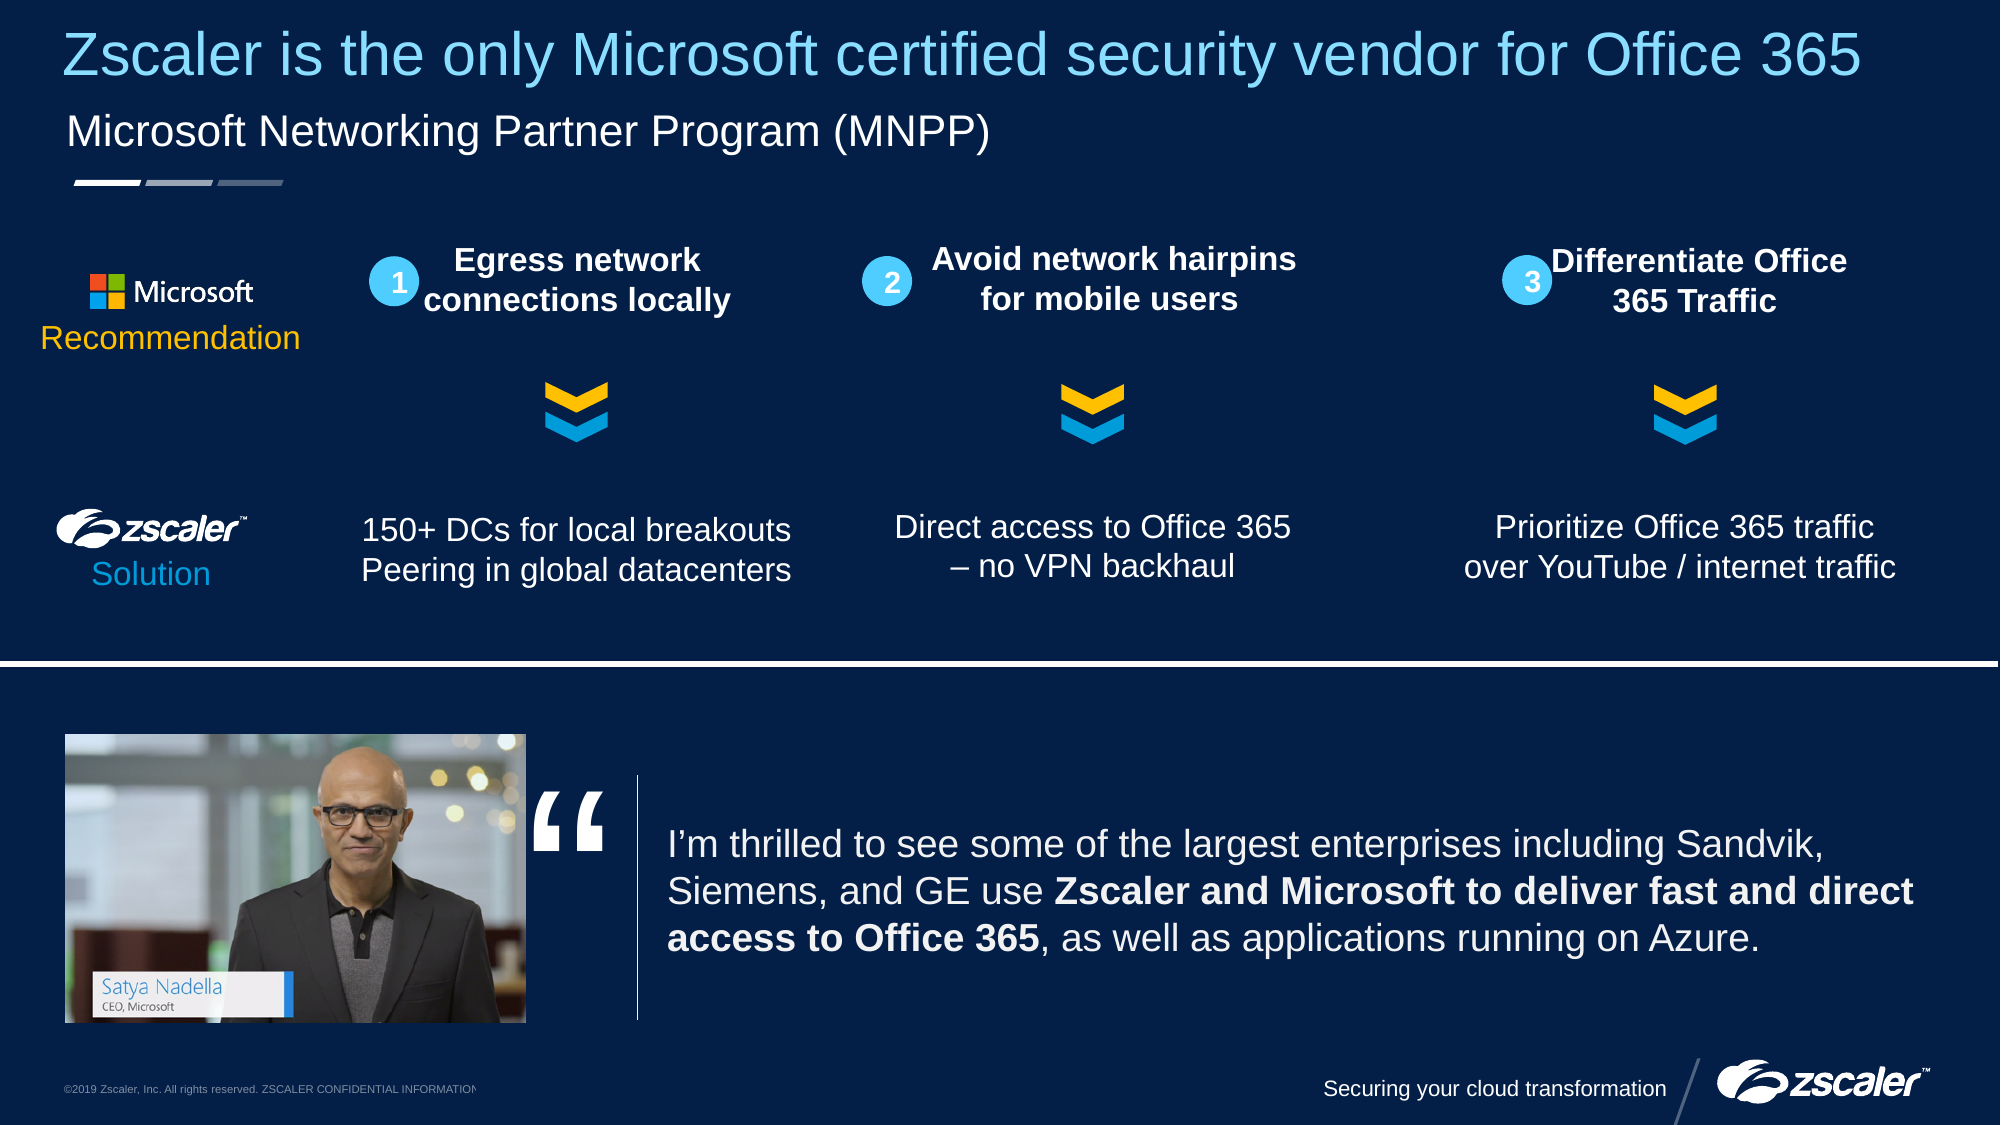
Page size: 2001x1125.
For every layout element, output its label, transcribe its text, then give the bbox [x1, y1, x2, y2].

list Microsoft Networking Partner Program (MNPP) [48, 101, 1952, 156]
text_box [1502, 231, 1866, 328]
text_box I’m thrilled to see some of the largest enterprises including Sandvik, Siemens, and GE use Zscaler and Microsoft to deliver fast and direct access to Office 365, as well as applications running on Azure. [648, 811, 1973, 967]
text_box “ [510, 701, 629, 1037]
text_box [861, 230, 1322, 327]
text_box [74, 519, 121, 545]
text_box Direct access to Office 365 – no VPN backhaul [861, 497, 1325, 592]
picture [90, 274, 253, 309]
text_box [1653, 384, 1717, 445]
text_box Solution [70, 545, 232, 600]
title Zscaler is the only Microsoft certified security vendor for Office 365 [48, 0, 1952, 101]
text_box Prioritize Office 365 traffic over YouTube / internet traffic [1448, 498, 1923, 593]
picture [65, 734, 526, 1023]
text_box [56, 508, 103, 544]
text_box [121, 514, 248, 542]
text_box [369, 230, 785, 327]
text_box Recommendation [19, 309, 323, 364]
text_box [545, 381, 608, 443]
text_box 150+ DCs for local breakouts Peering in global datacenters [336, 500, 818, 596]
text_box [1061, 384, 1124, 445]
